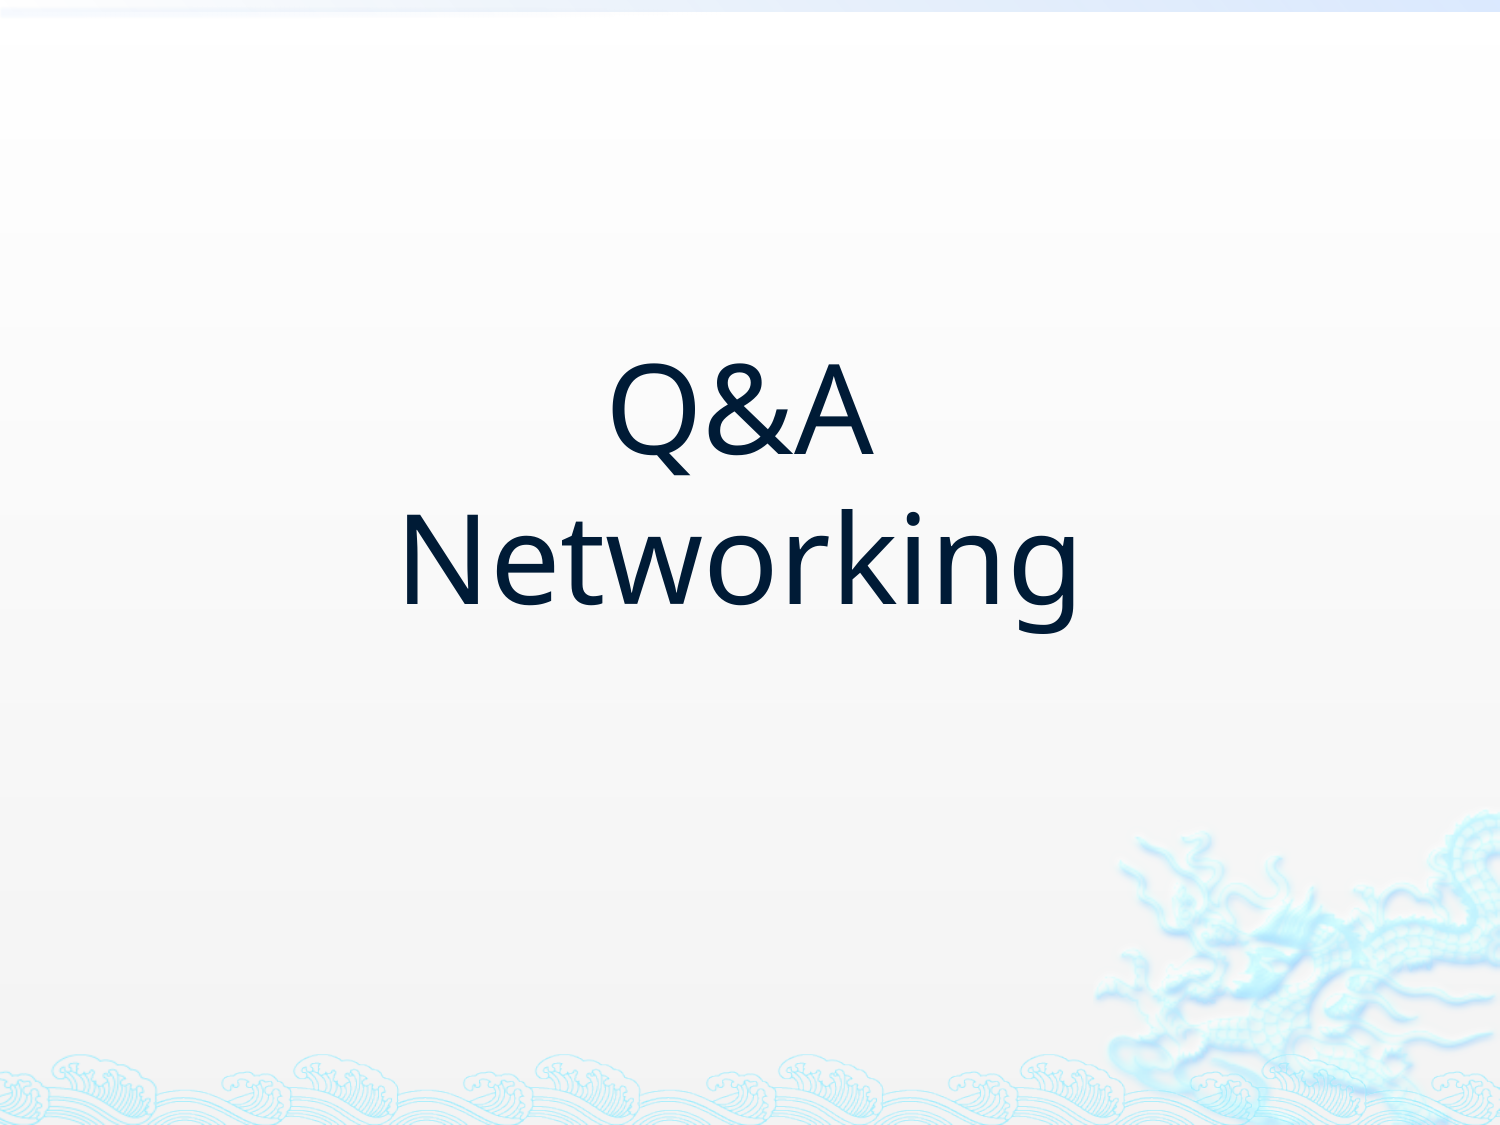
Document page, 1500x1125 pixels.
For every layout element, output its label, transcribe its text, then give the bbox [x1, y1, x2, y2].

title Q&A Networking [64, 314, 1415, 646]
